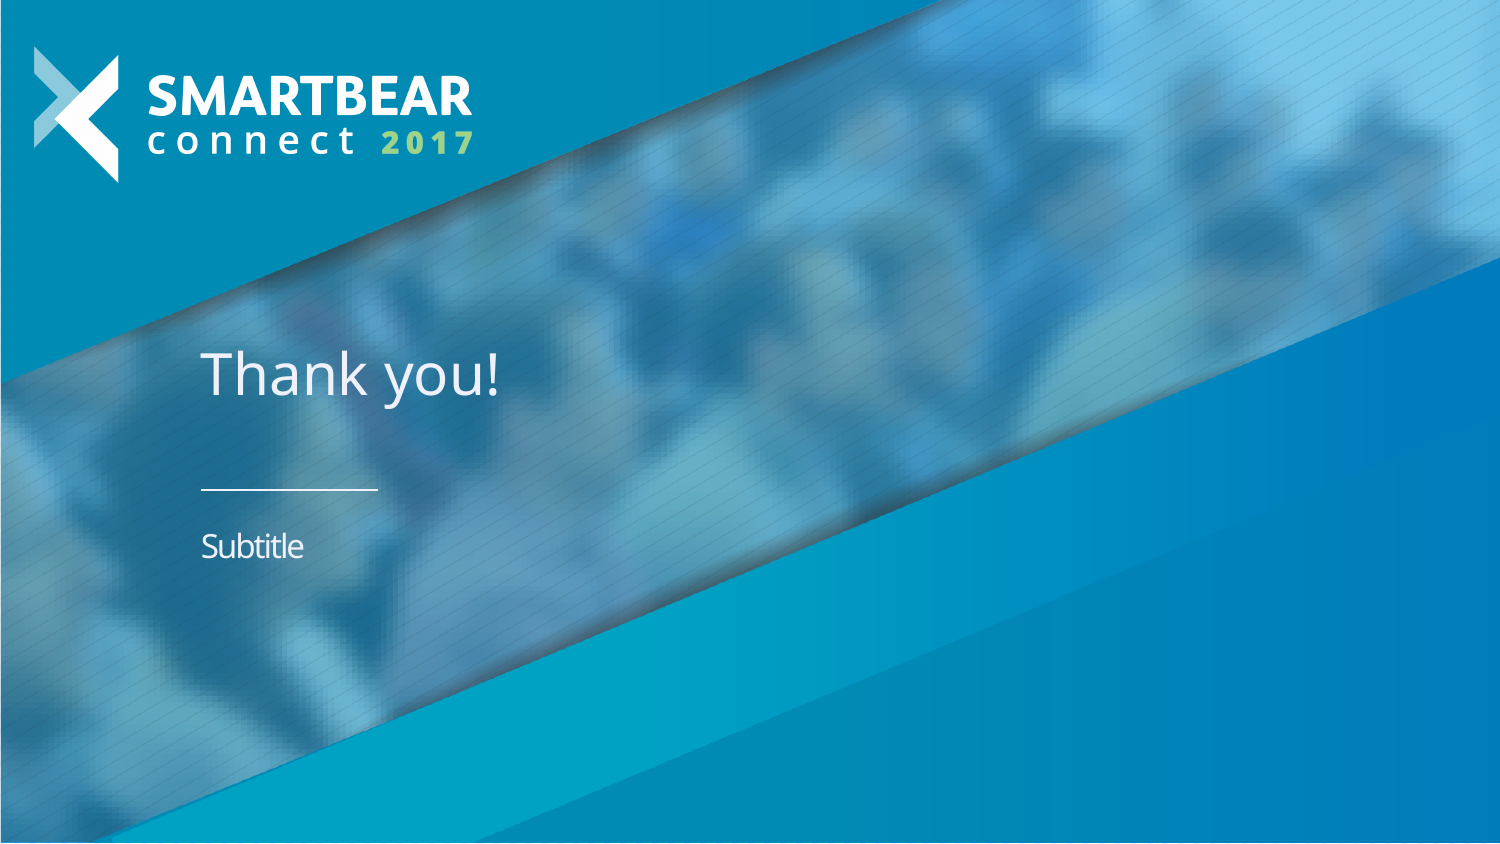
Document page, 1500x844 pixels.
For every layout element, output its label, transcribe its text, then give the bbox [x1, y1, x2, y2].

picture [383, 132, 398, 153]
picture [178, 133, 197, 153]
picture [150, 76, 175, 115]
picture [456, 132, 471, 153]
picture [301, 76, 333, 115]
picture [280, 133, 298, 153]
picture [433, 132, 444, 153]
picture [338, 76, 365, 115]
picture [401, 76, 436, 115]
picture [213, 133, 230, 153]
picture [183, 76, 225, 115]
picture [35, 49, 118, 181]
picture [0, 0, 1500, 844]
picture [442, 76, 471, 115]
picture [373, 76, 397, 115]
picture [407, 132, 422, 153]
picture [149, 133, 164, 153]
list Subtitle [200, 525, 733, 677]
title Thank you! [200, 288, 733, 456]
picture [271, 76, 300, 115]
picture [312, 133, 327, 153]
picture [340, 128, 352, 153]
picture [247, 133, 265, 153]
picture [230, 76, 266, 115]
